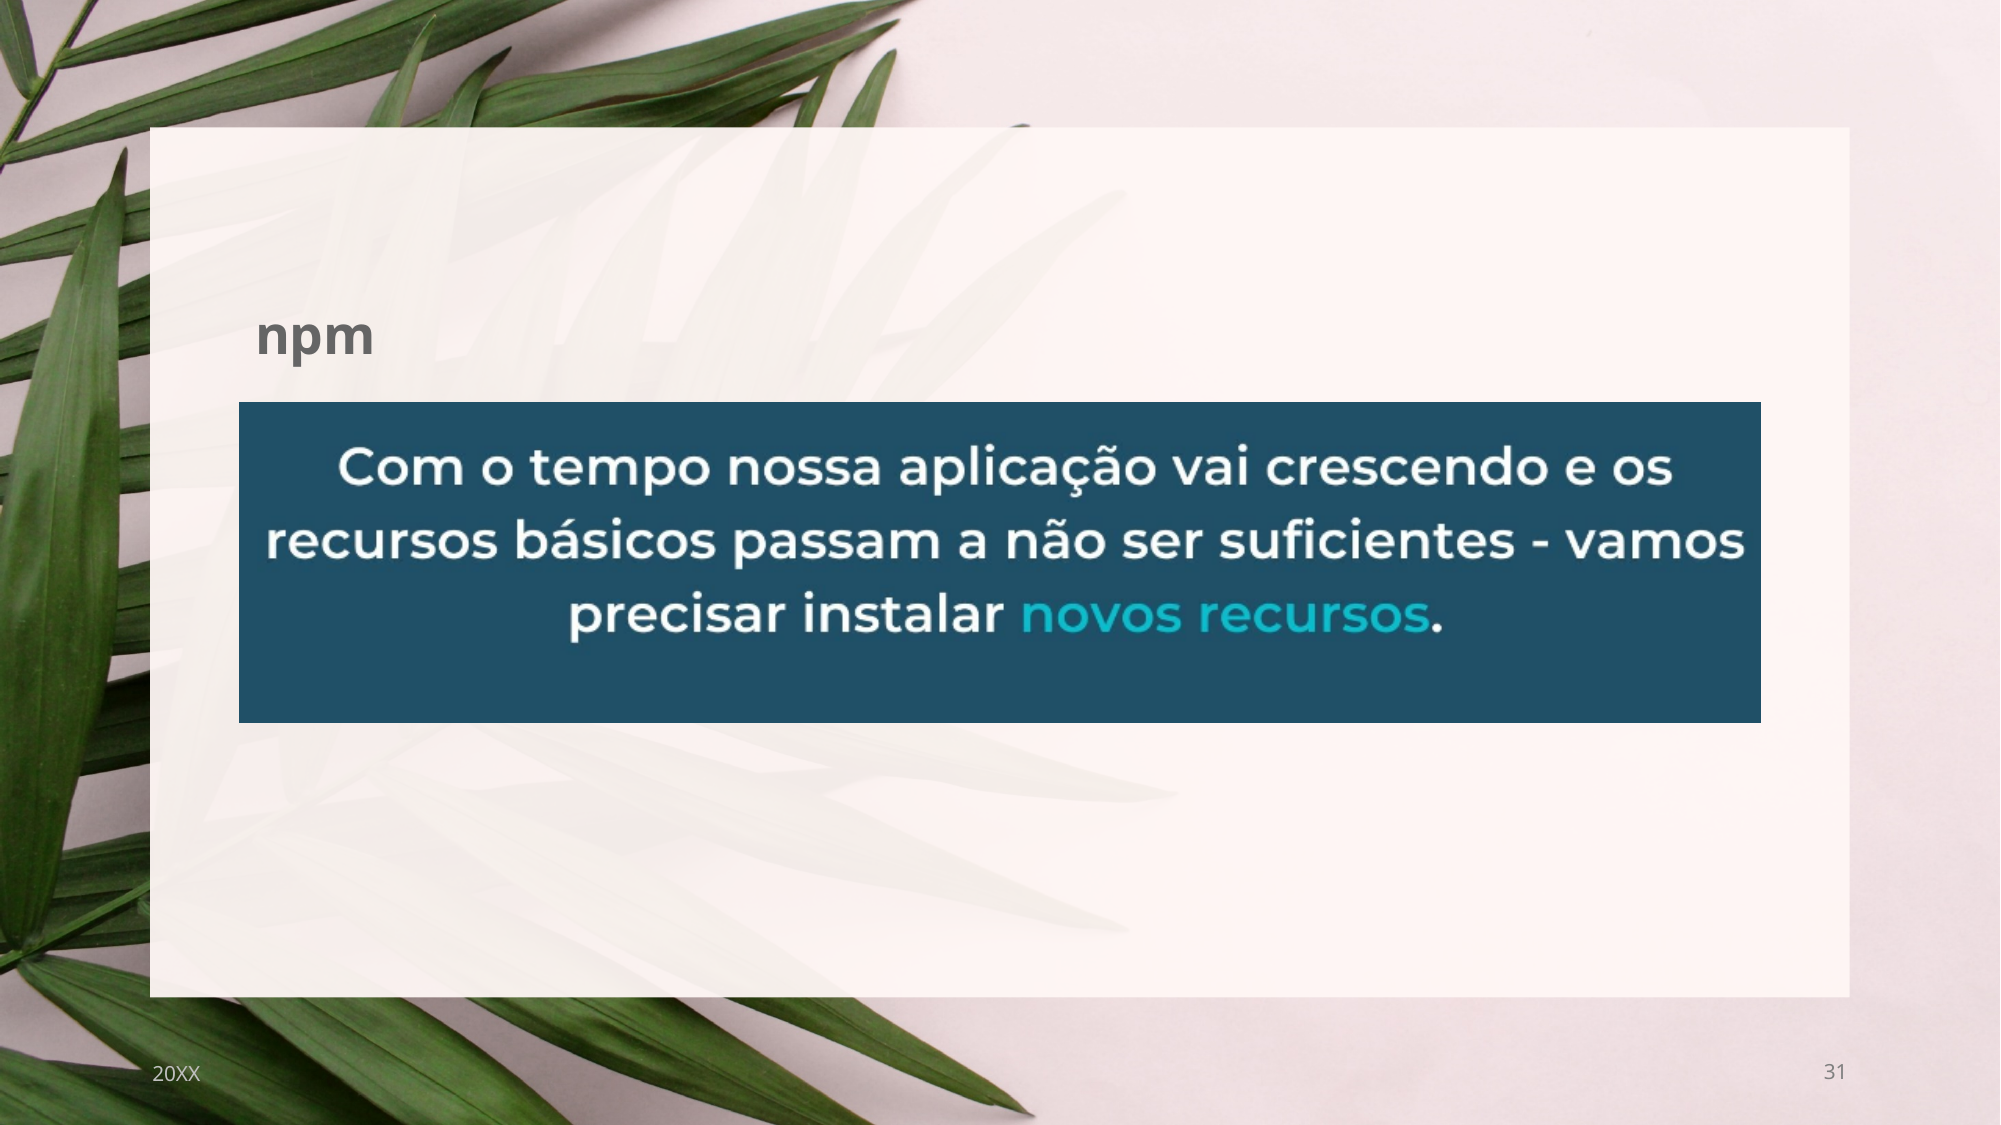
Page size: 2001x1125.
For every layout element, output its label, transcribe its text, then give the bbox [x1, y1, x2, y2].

slide_number 31 [1412, 1042, 1863, 1103]
picture [0, 0, 2000, 1125]
title npm [240, 299, 1674, 402]
footer [662, 1042, 1338, 1103]
slide_number 20XX [137, 1042, 588, 1103]
